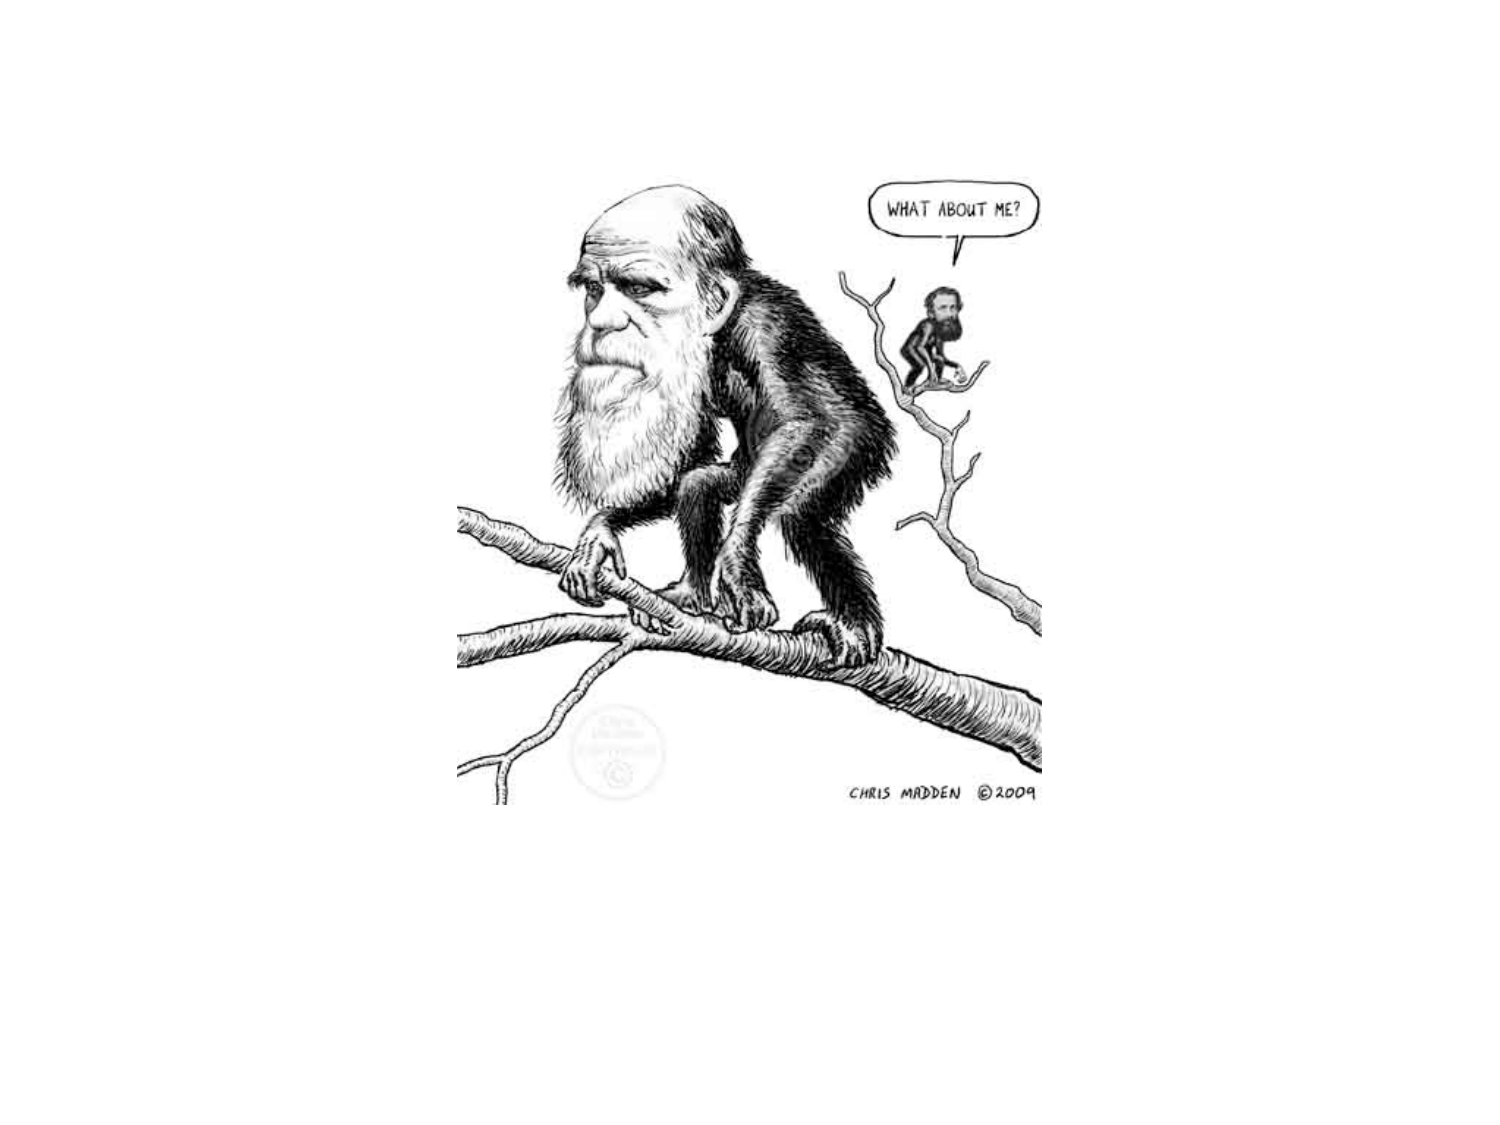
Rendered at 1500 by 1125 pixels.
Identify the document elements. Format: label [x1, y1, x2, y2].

picture [456, 152, 1042, 805]
